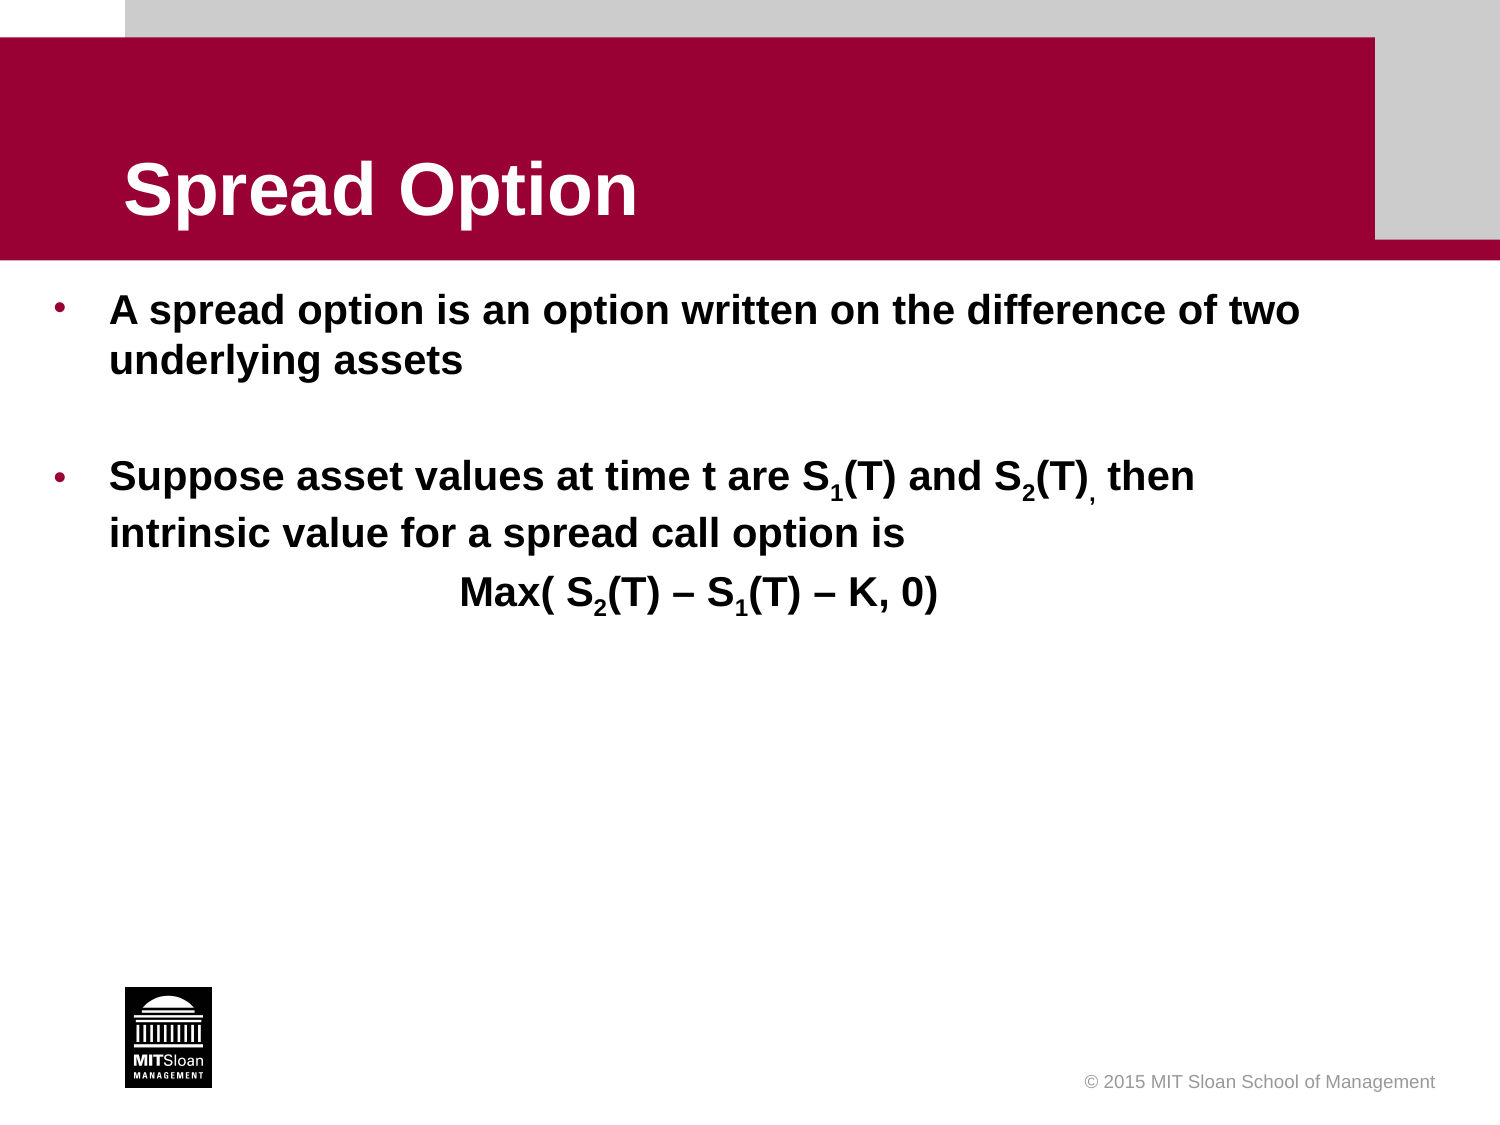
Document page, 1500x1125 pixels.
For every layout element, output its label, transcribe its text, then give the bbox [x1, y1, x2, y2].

list A spread option is an option written on the difference of two underlying assets Suppose asset values at time t are S1(T) and S2(T), then intrinsic value for a spread call option is Max( S2(T) – S1(T) – K, 0) [37, 275, 1361, 925]
picture [125, 987, 212, 1088]
footer © 2015 MIT Sloan School of Management [975, 1062, 1450, 1100]
title Spread Option [108, 50, 1375, 238]
